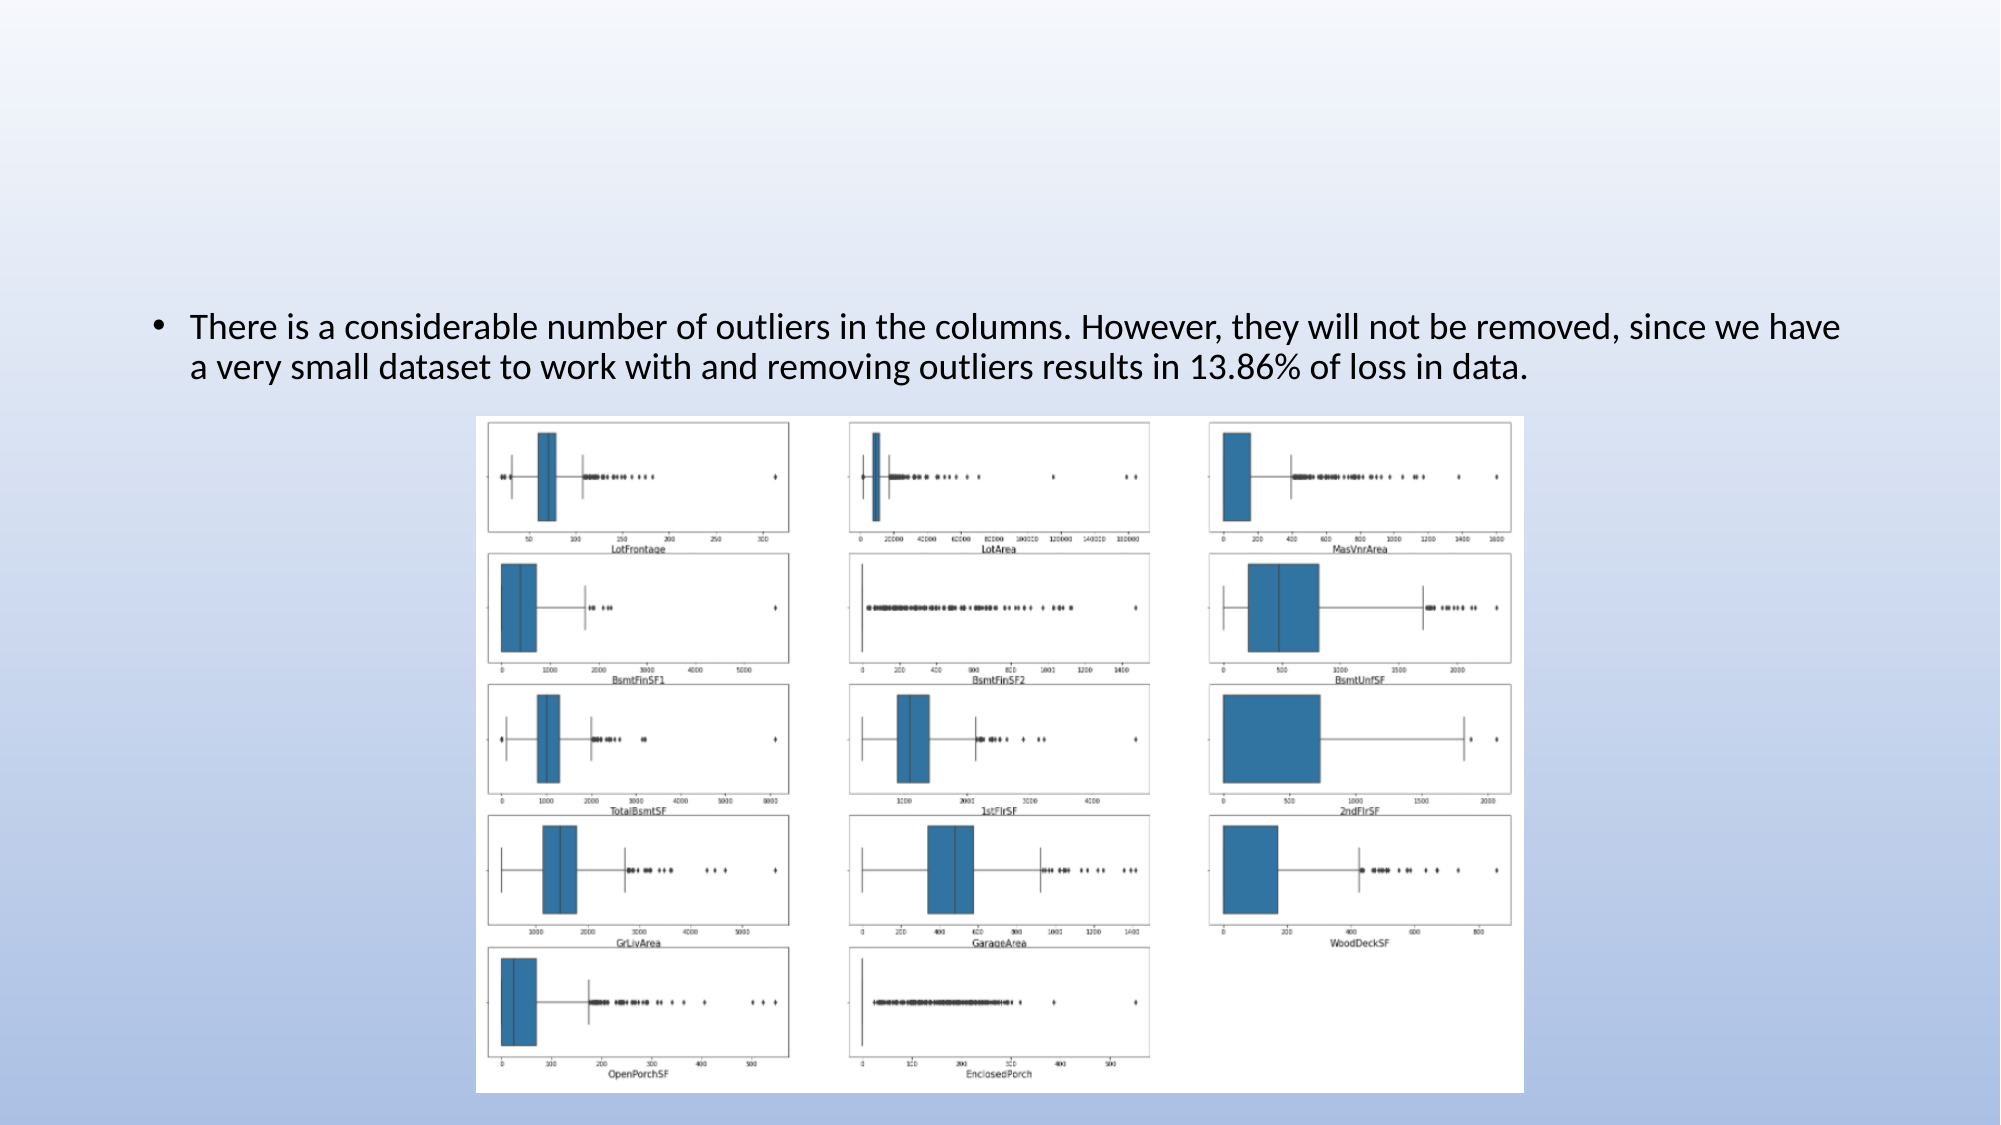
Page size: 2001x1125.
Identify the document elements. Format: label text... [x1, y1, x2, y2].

picture [476, 416, 1524, 1093]
list There is a considerable number of outliers in the columns. However, they will not be removed, since we have a very small dataset to work with and removing outliers results in 13.86% of loss in data. [137, 299, 1863, 1014]
